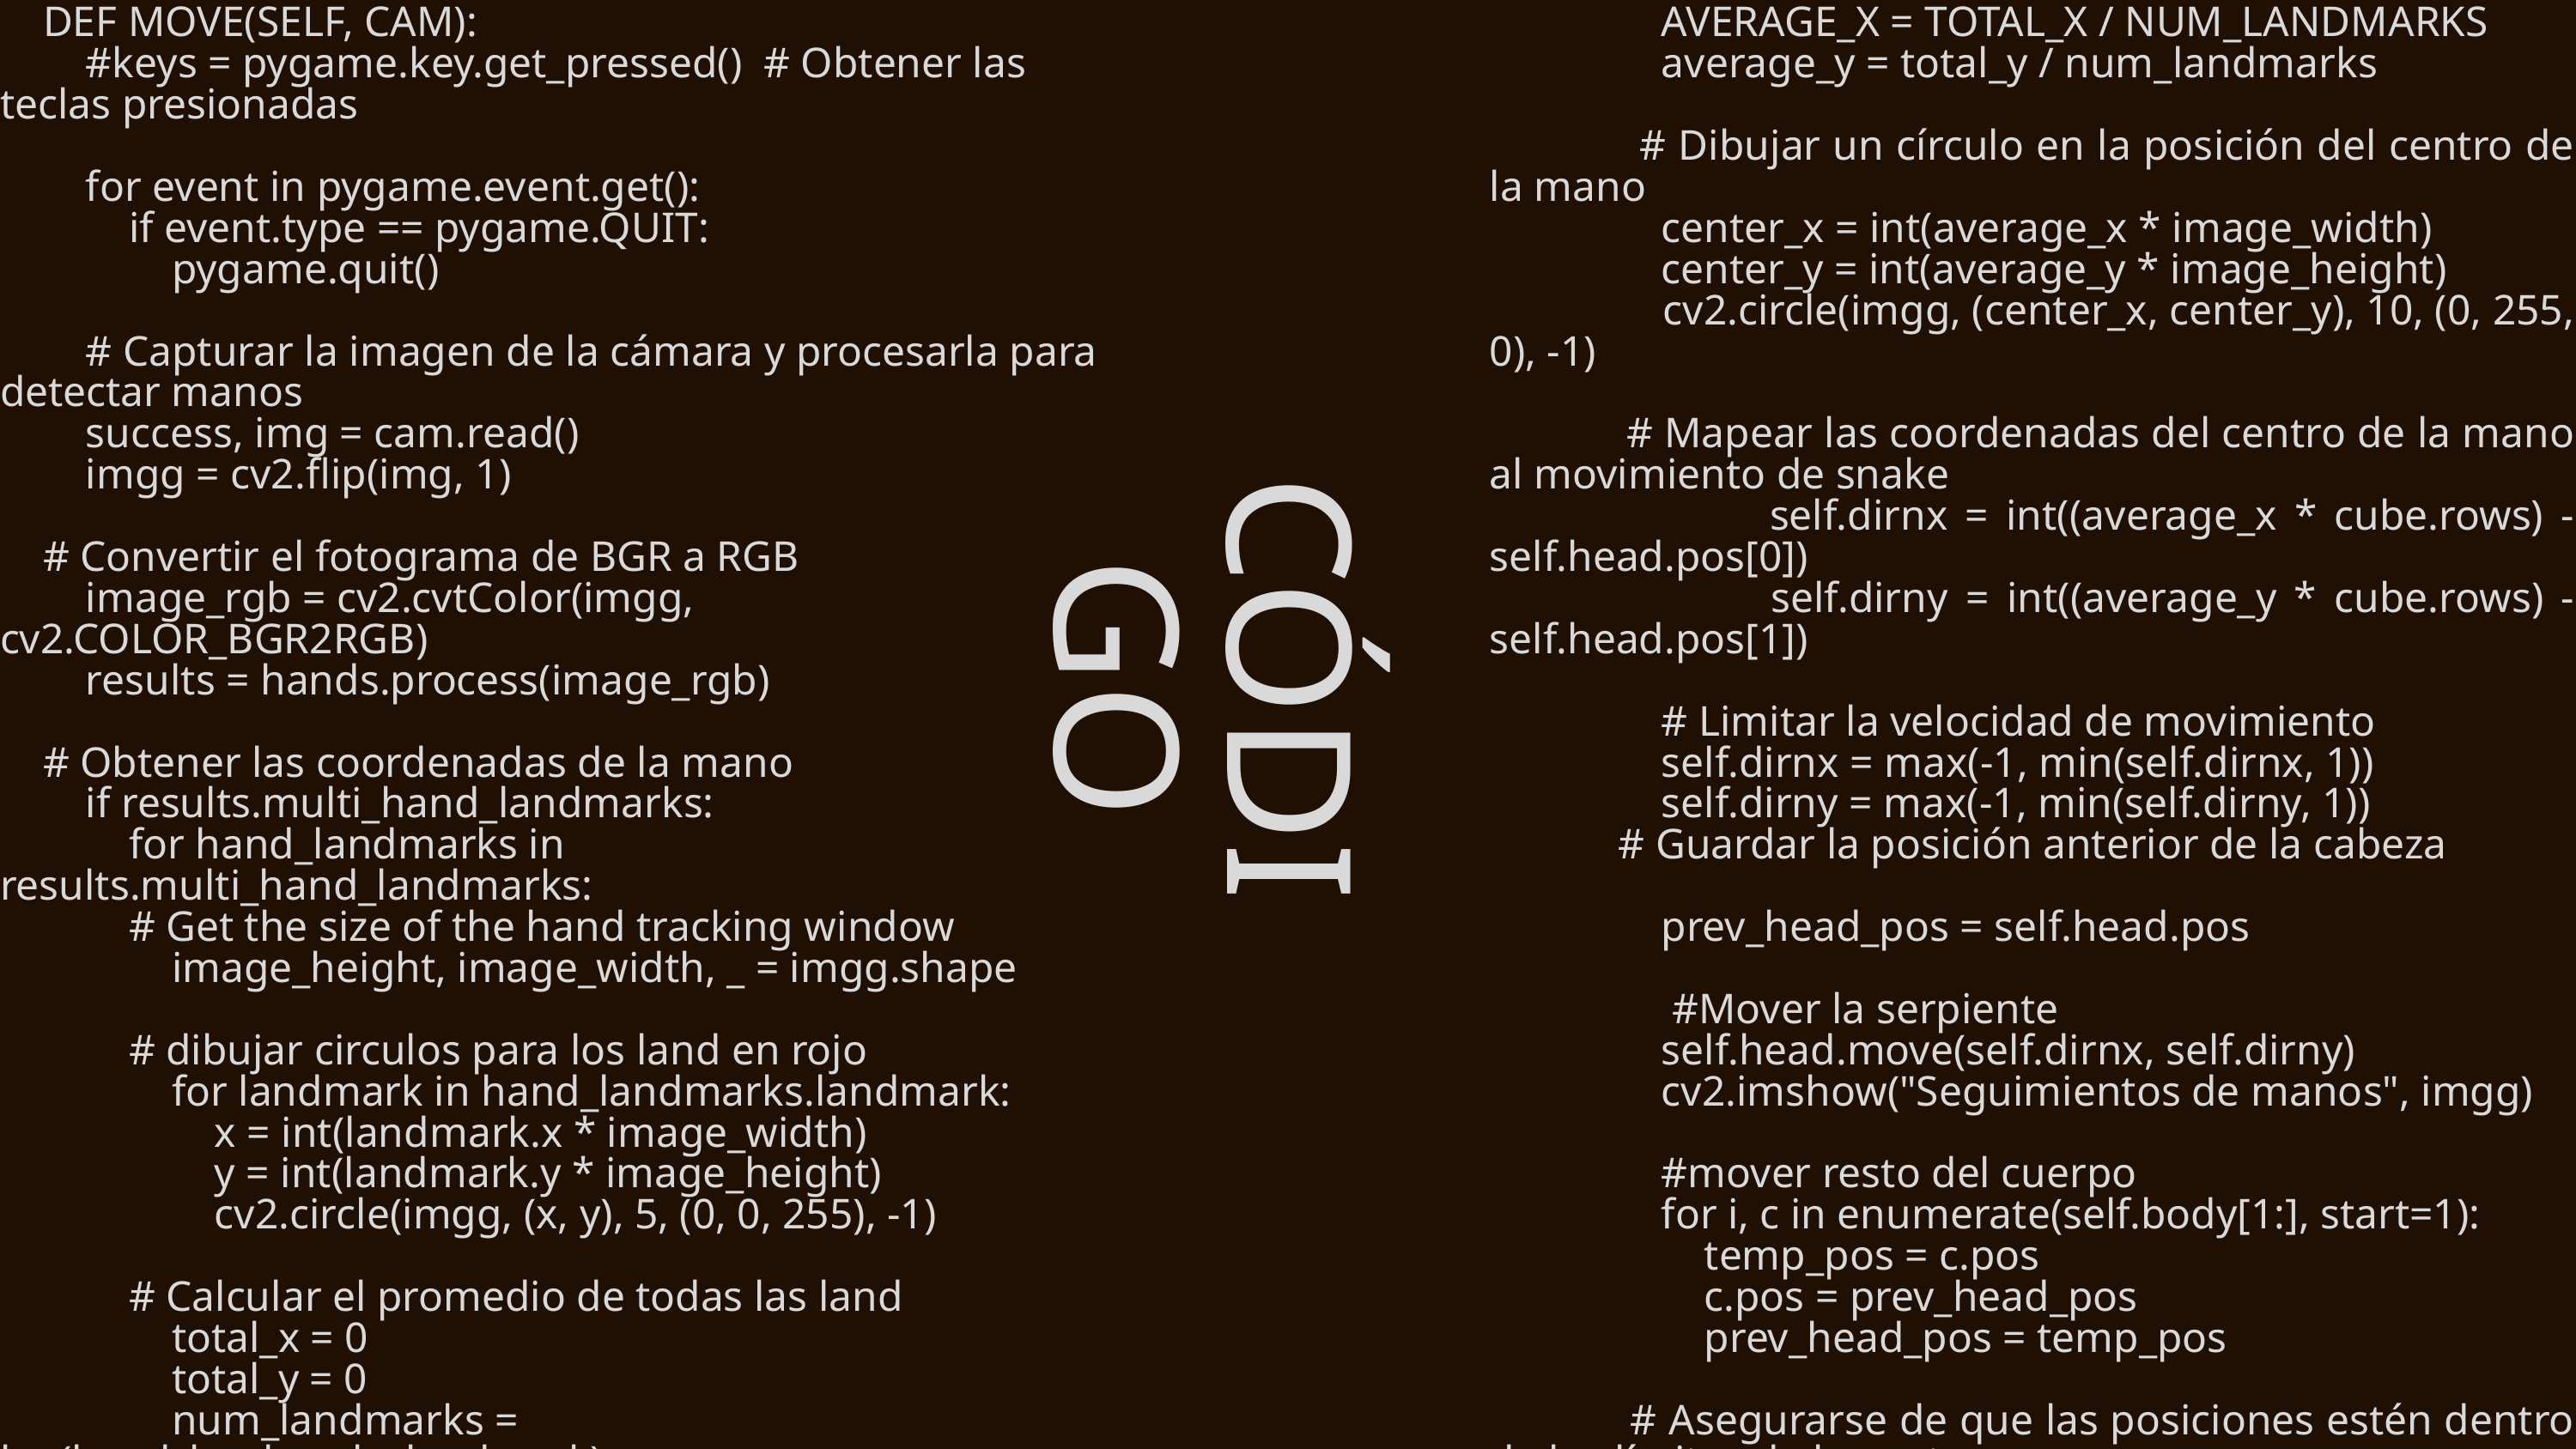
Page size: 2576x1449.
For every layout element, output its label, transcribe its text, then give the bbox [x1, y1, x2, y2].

text_box AVERAGE_X = TOTAL_X / NUM_LANDMARKS average_y = total_y / num_landmarks # Dibujar un círculo en la posición del centro de la mano center_x = int(average_x * image_width) center_y = int(average_y * image_height) cv2.circle(imgg, (center_x, center_y), 10, (0, 255, 0), -1) # Mapear las coordenadas del centro de la mano al movimiento de snake self.dirnx = int((average_x * cube.rows) - self.head.pos[0]) self.dirny = int((average_y * cube.rows) - self.head.pos[1]) # Limitar la velocidad de movimiento self.dirnx = max(-1, min(self.dirnx, 1)) self.dirny = max(-1, min(self.dirny, 1)) # Guardar la posición anterior de la cabeza prev_head_pos = self.head.pos #Mover la serpiente self.head.move(self.dirnx, self.dirny) cv2.imshow("Seguimientos de manos", imgg) #mover resto del cuerpo for i, c in enumerate(self.body[1:], start=1): temp_pos = c.pos c.pos = prev_head_pos prev_head_pos = temp_pos # Asegurarse de que las posiciones estén dentro de los límites de la ventana c.pos = (c.pos[0] % cube.rows, c.pos[1] % cube.rows) [1489, 3, 2576, 1449]
text_box CÓDIGO [1127, 435, 1366, 941]
text_box DEF MOVE(SELF, CAM): #keys = pygame.key.get_pressed() # Obtener las teclas presionadas for event in pygame.event.get(): if event.type == pygame.QUIT: pygame.quit() # Capturar la imagen de la cámara y procesarla para detectar manos success, img = cam.read() imgg = cv2.flip(img, 1) # Convertir el fotograma de BGR a RGB image_rgb = cv2.cvtColor(imgg, cv2.COLOR_BGR2RGB) results = hands.process(image_rgb) # Obtener las coordenadas de la mano if results.multi_hand_landmarks: for hand_landmarks in results.multi_hand_landmarks: # Get the size of the hand tracking window image_height, image_width, _ = imgg.shape # dibujar circulos para los land en rojo for landmark in hand_landmarks.landmark: x = int(landmark.x * image_width) y = int(landmark.y * image_height) cv2.circle(imgg, (x, y), 5, (0, 0, 255), -1) # Calcular el promedio de todas las land total_x = 0 total_y = 0 num_landmarks = len(hand_landmarks.landmark) for landmark in hand_landmarks.landmark: total_x += landmark.x total_y += landmark.y [0, 3, 1127, 1449]
